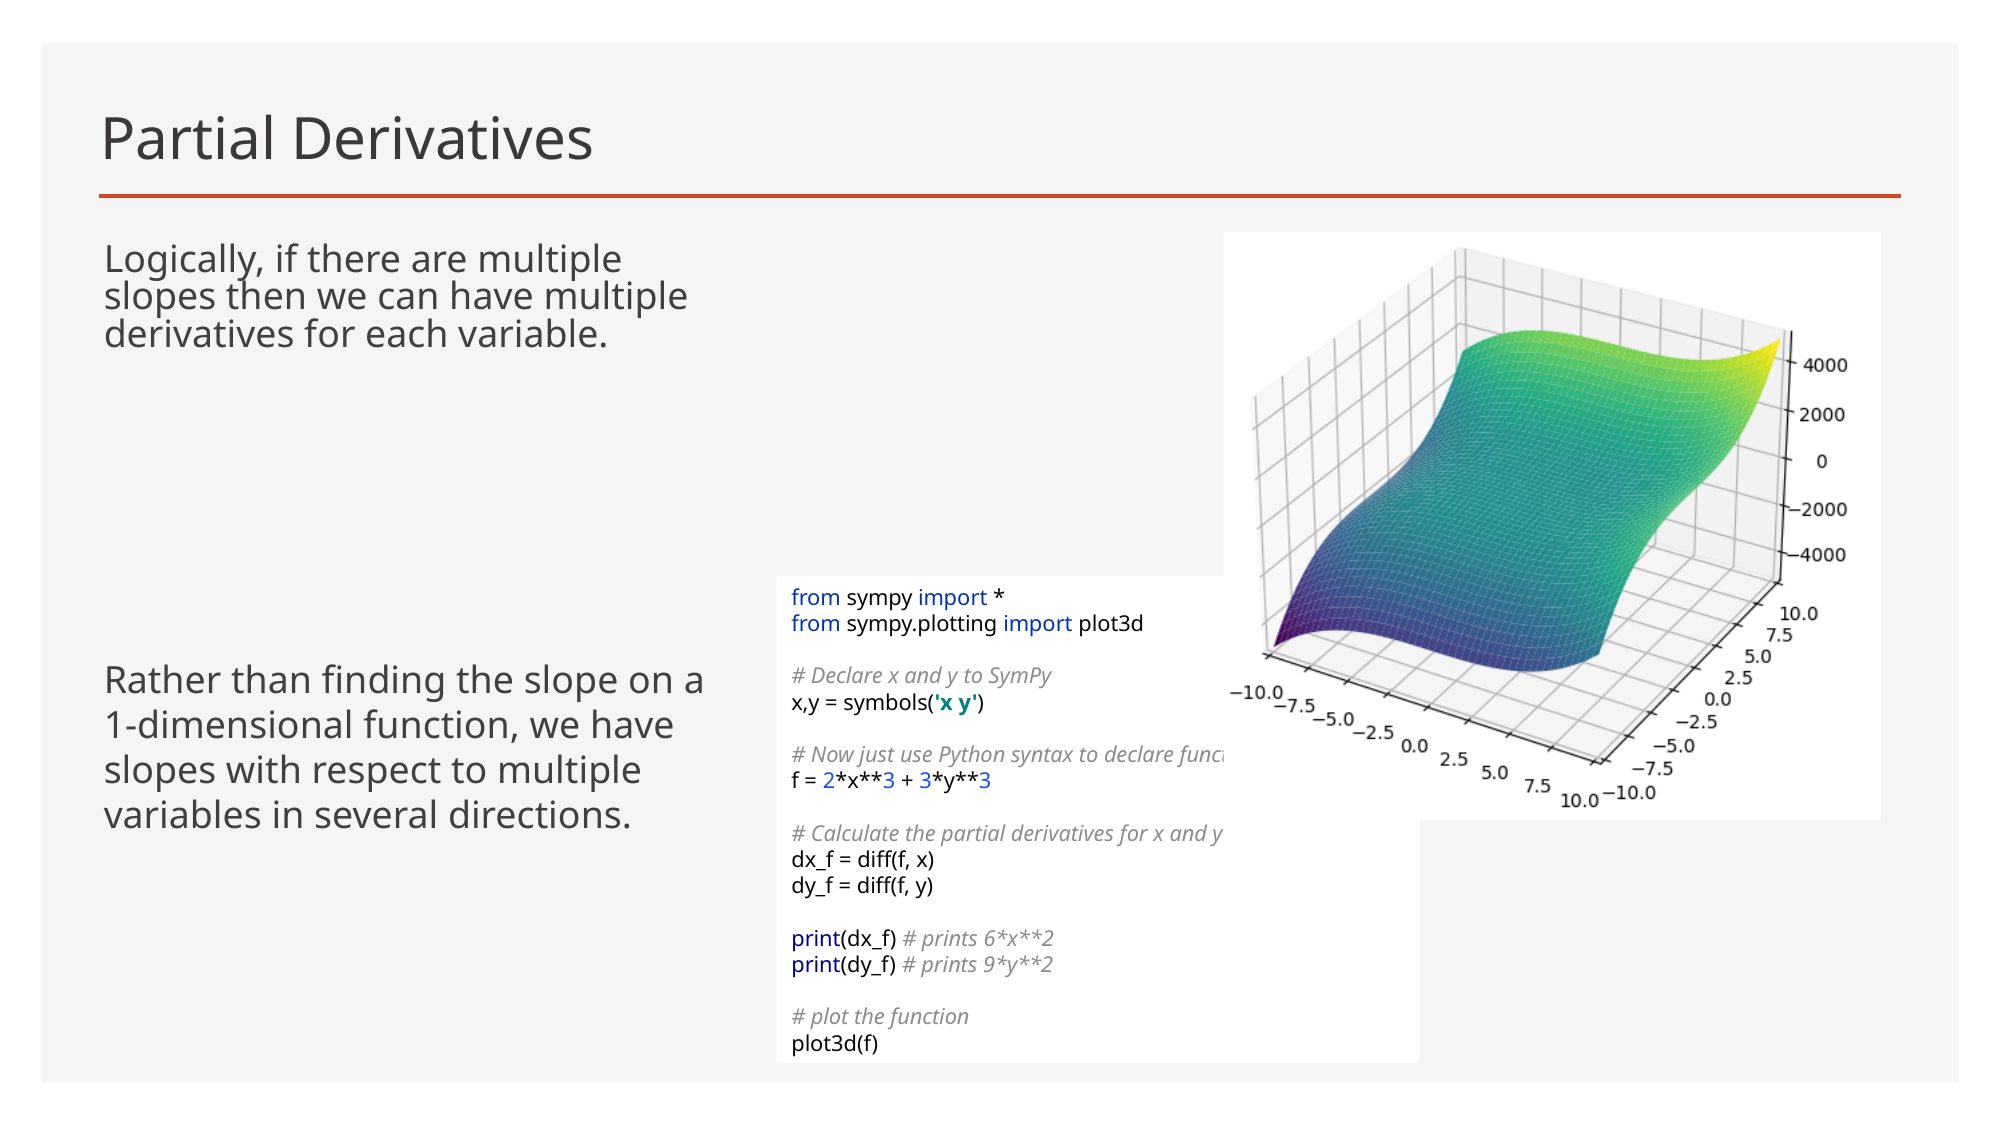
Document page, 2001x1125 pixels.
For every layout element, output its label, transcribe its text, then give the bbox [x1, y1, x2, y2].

picture [1223, 232, 1881, 820]
text_box from sympy import * from sympy.plotting import plot3d # Declare x and y to SymPy x,y = symbols('x y') # Now just use Python syntax to declare function f = 2*x**3 + 3*y**3 # Calculate the partial derivatives for x and y dx_f = diff(f, x) dy_f = diff(f, y) print(dx_f) # prints 6*x**2 print(dy_f) # prints 9*y**2 # plot the function plot3d(f) [776, 575, 1420, 1063]
title Partial Derivatives [85, 73, 1089, 179]
